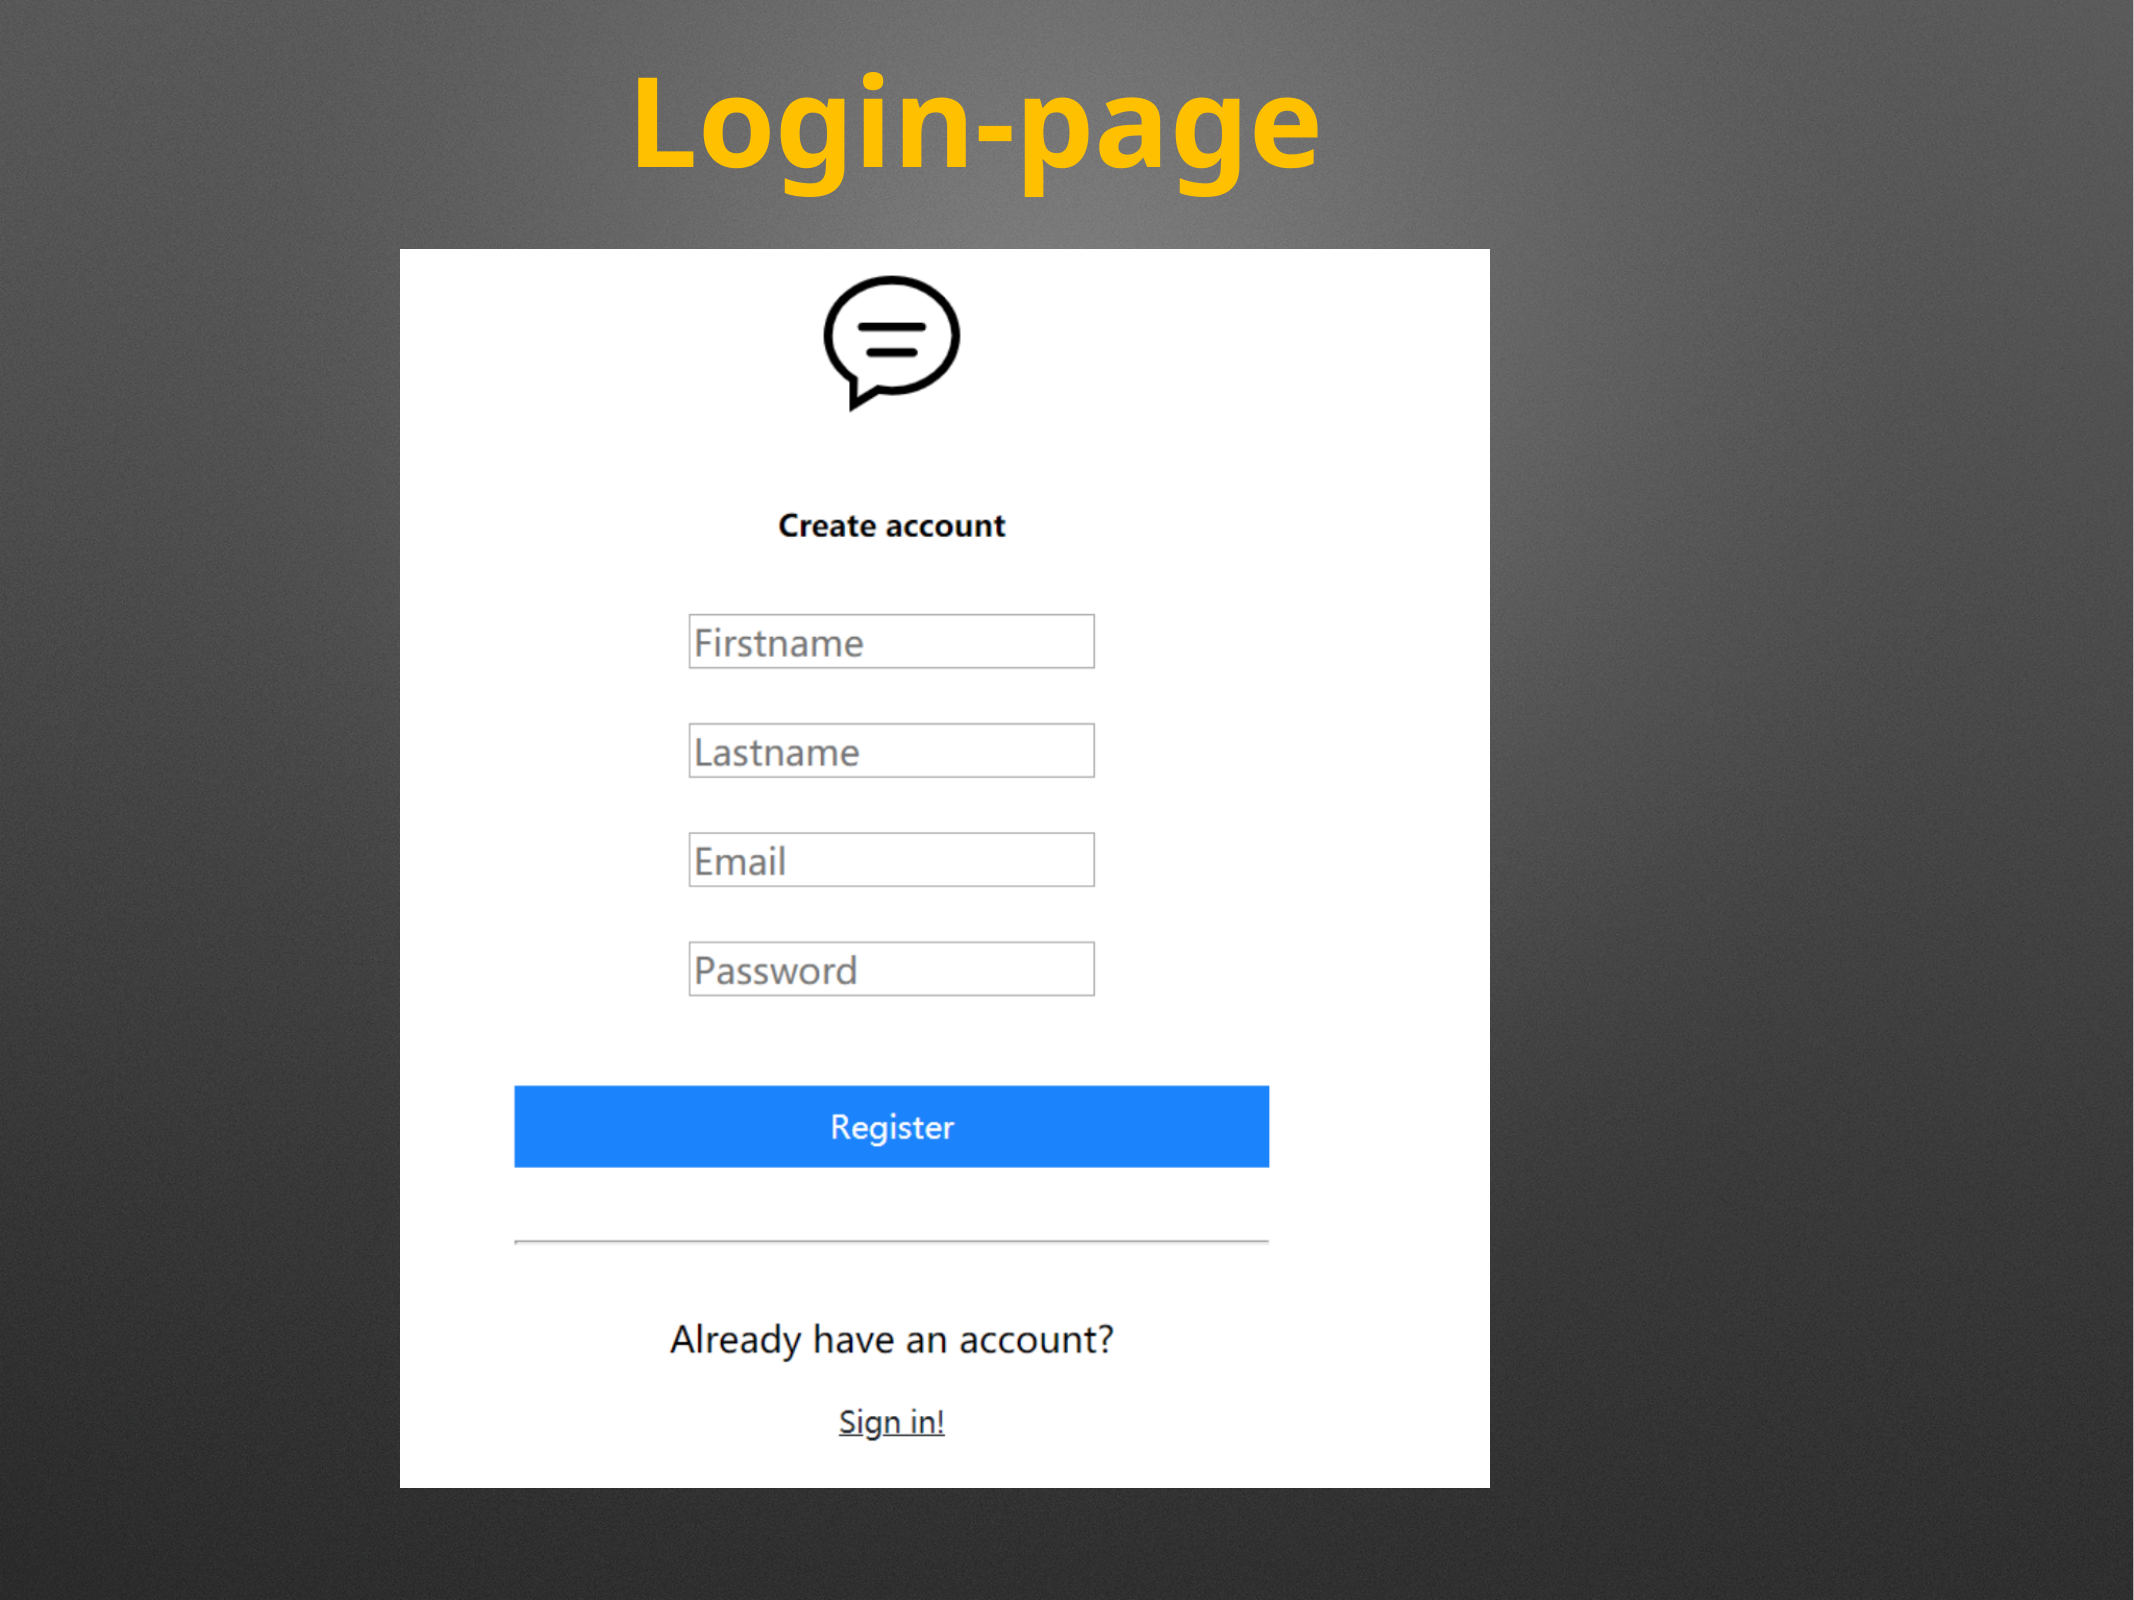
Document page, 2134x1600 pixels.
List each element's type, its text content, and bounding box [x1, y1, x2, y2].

picture [0, 0, 2134, 1600]
title Login-page [533, 27, 1418, 202]
